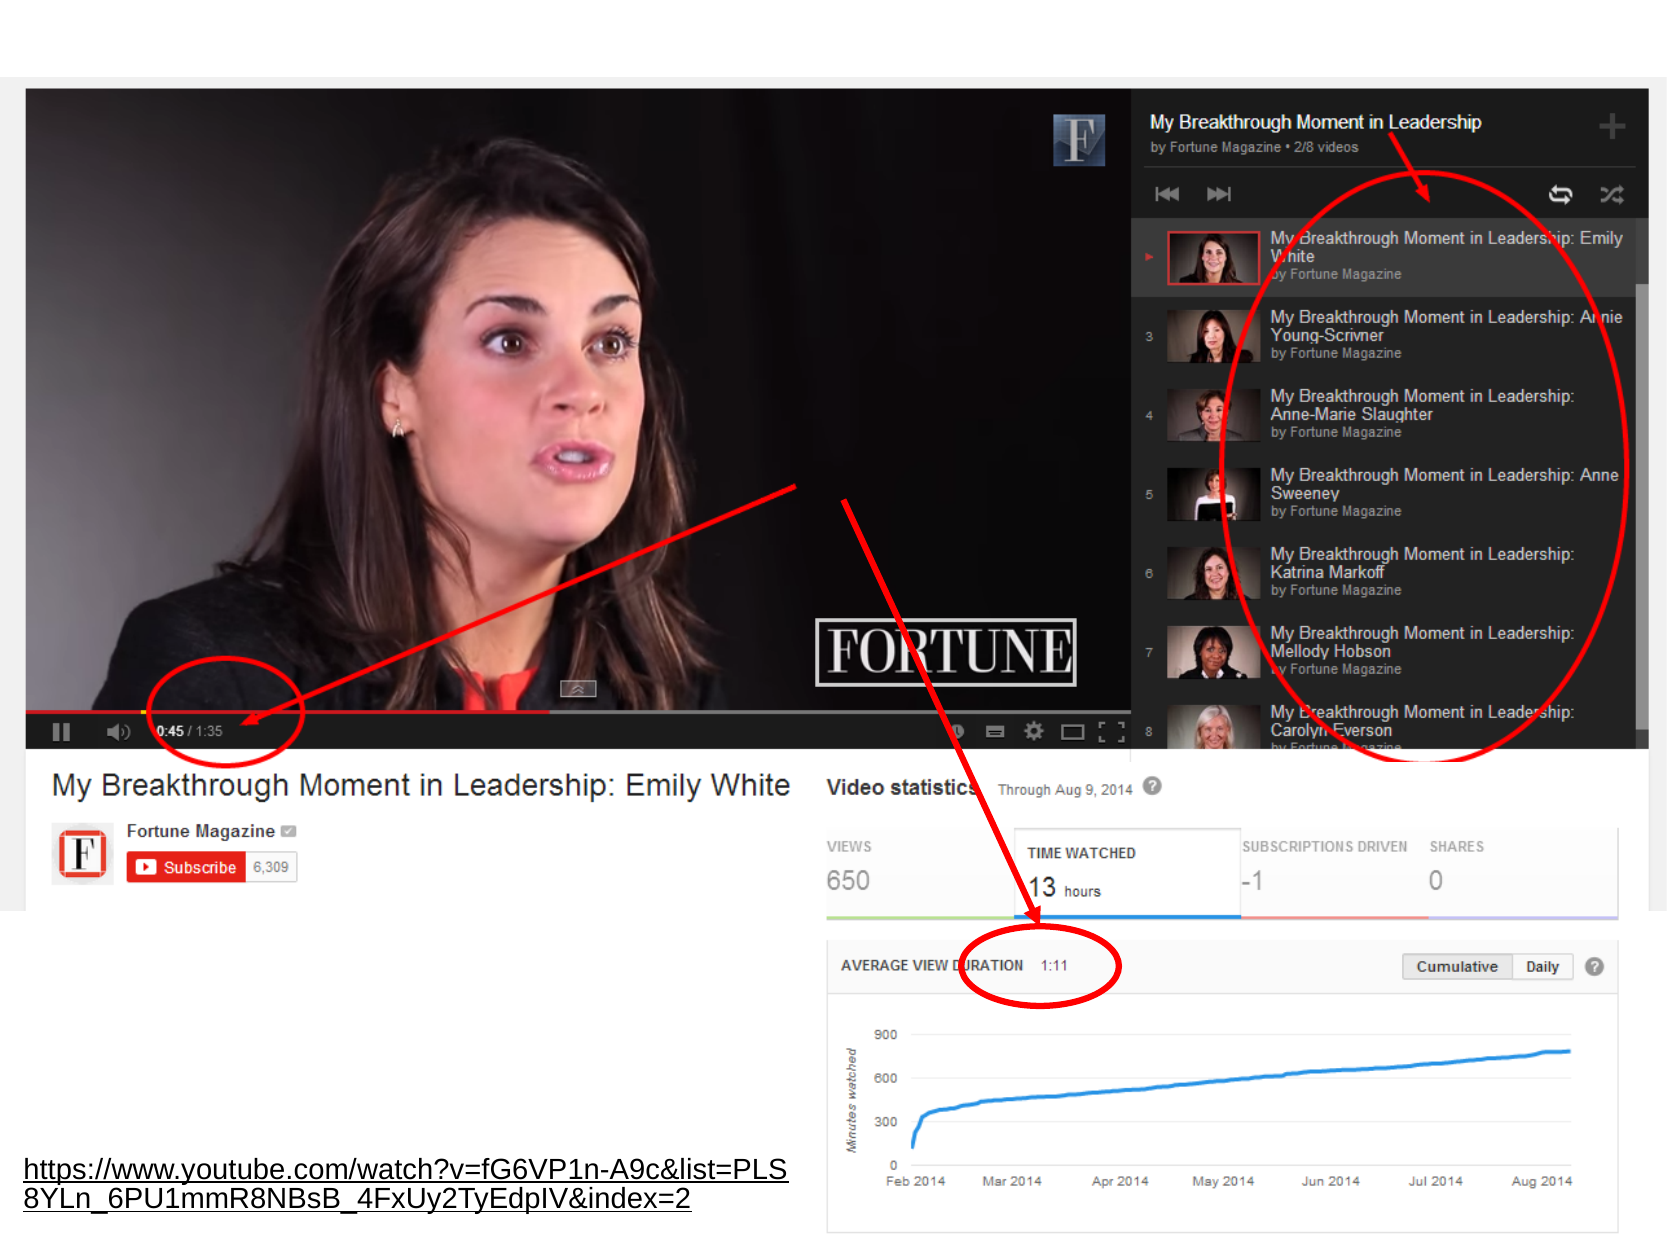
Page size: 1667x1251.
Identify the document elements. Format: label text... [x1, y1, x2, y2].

picture [0, 76, 1667, 1241]
text_box https://www.youtube.com/watch?v=fG6VP1n-A9c&list=PLS8YLn_6PU1mmR8NBsB_4FxUy2TyEdpIV&index=2 [8, 939, 812, 1250]
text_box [843, 499, 1041, 927]
